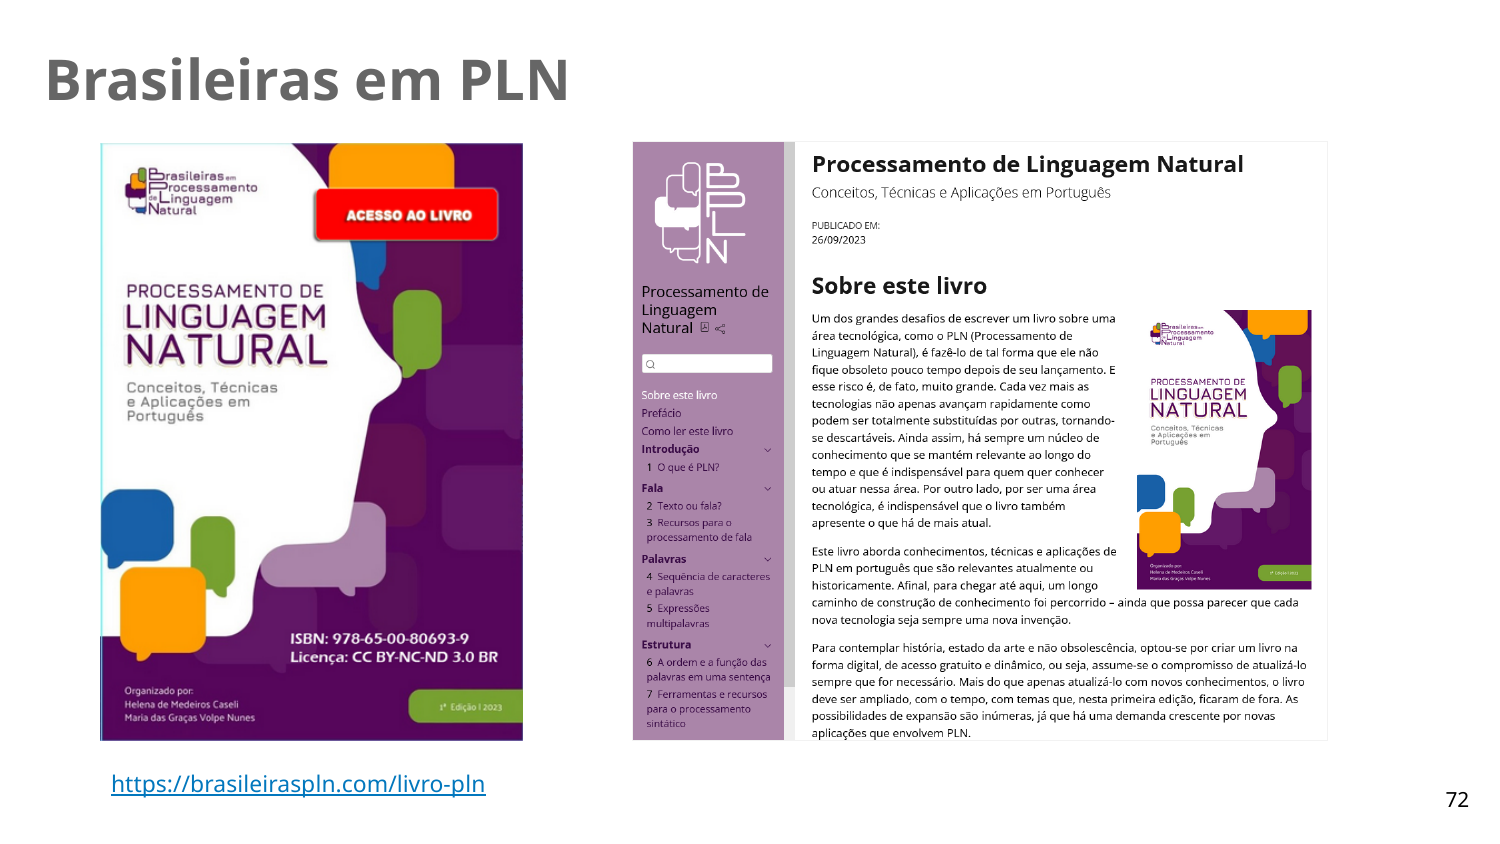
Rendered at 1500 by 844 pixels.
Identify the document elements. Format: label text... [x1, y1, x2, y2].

slide_number 72 [1394, 769, 1484, 834]
picture [631, 141, 1328, 741]
picture [100, 142, 524, 741]
list https://brasileiraspln.com/livro-pln [78, 749, 556, 816]
title Brasileiras em PLN [29, 29, 1428, 135]
